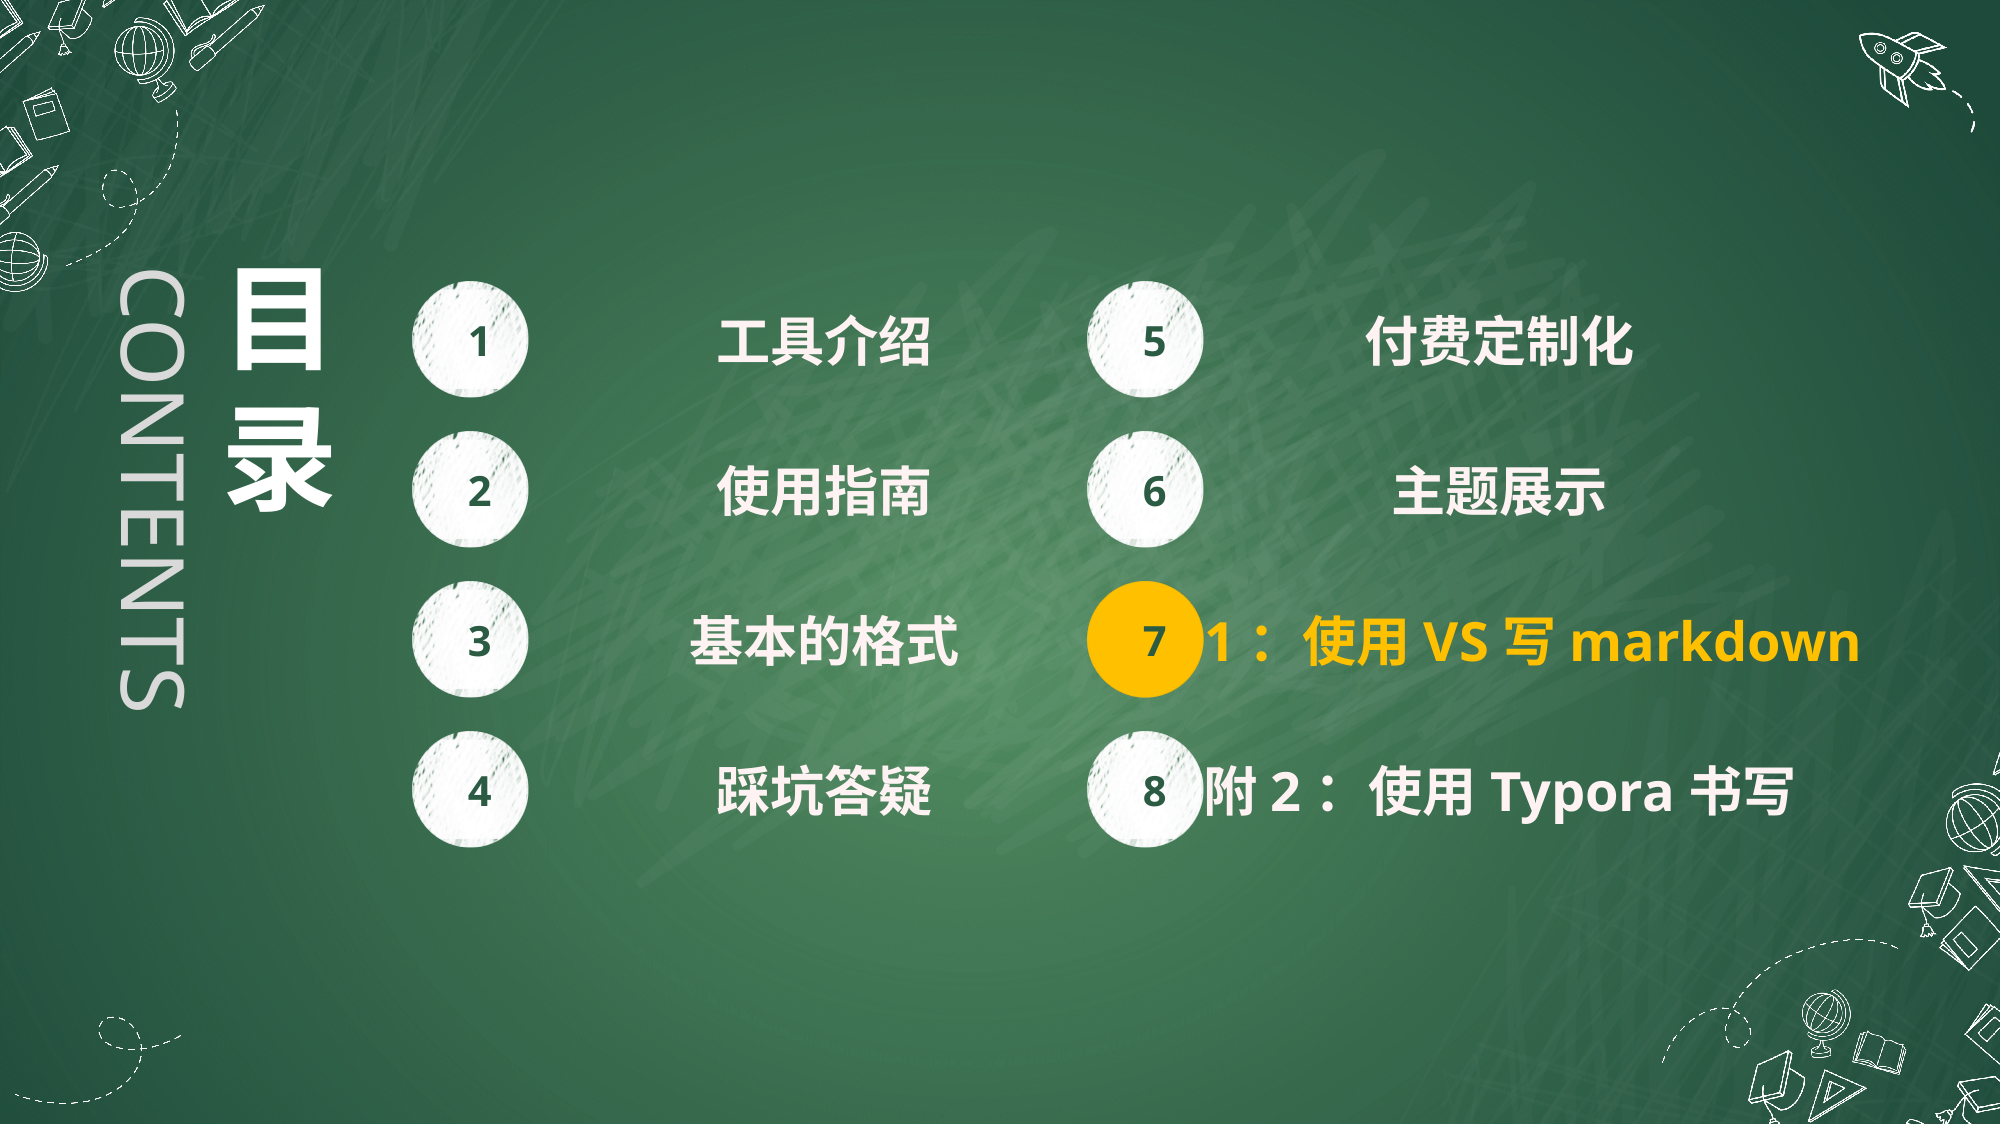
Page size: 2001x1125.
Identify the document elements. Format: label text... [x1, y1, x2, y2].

text_box 主题展示 [1376, 449, 1624, 530]
text_box 使用指南 [701, 449, 949, 530]
text_box 附1：使用VS写markdown [1204, 599, 1878, 680]
picture [0, 0, 2001, 1125]
text_box 踩坑答疑 [701, 749, 949, 830]
text_box 基本的格式 [674, 599, 976, 680]
text_box 附2：使用Typora书写 [1204, 749, 1812, 830]
text_box 付费定制化 [1349, 299, 1651, 380]
text_box 工具介绍 [701, 299, 949, 380]
